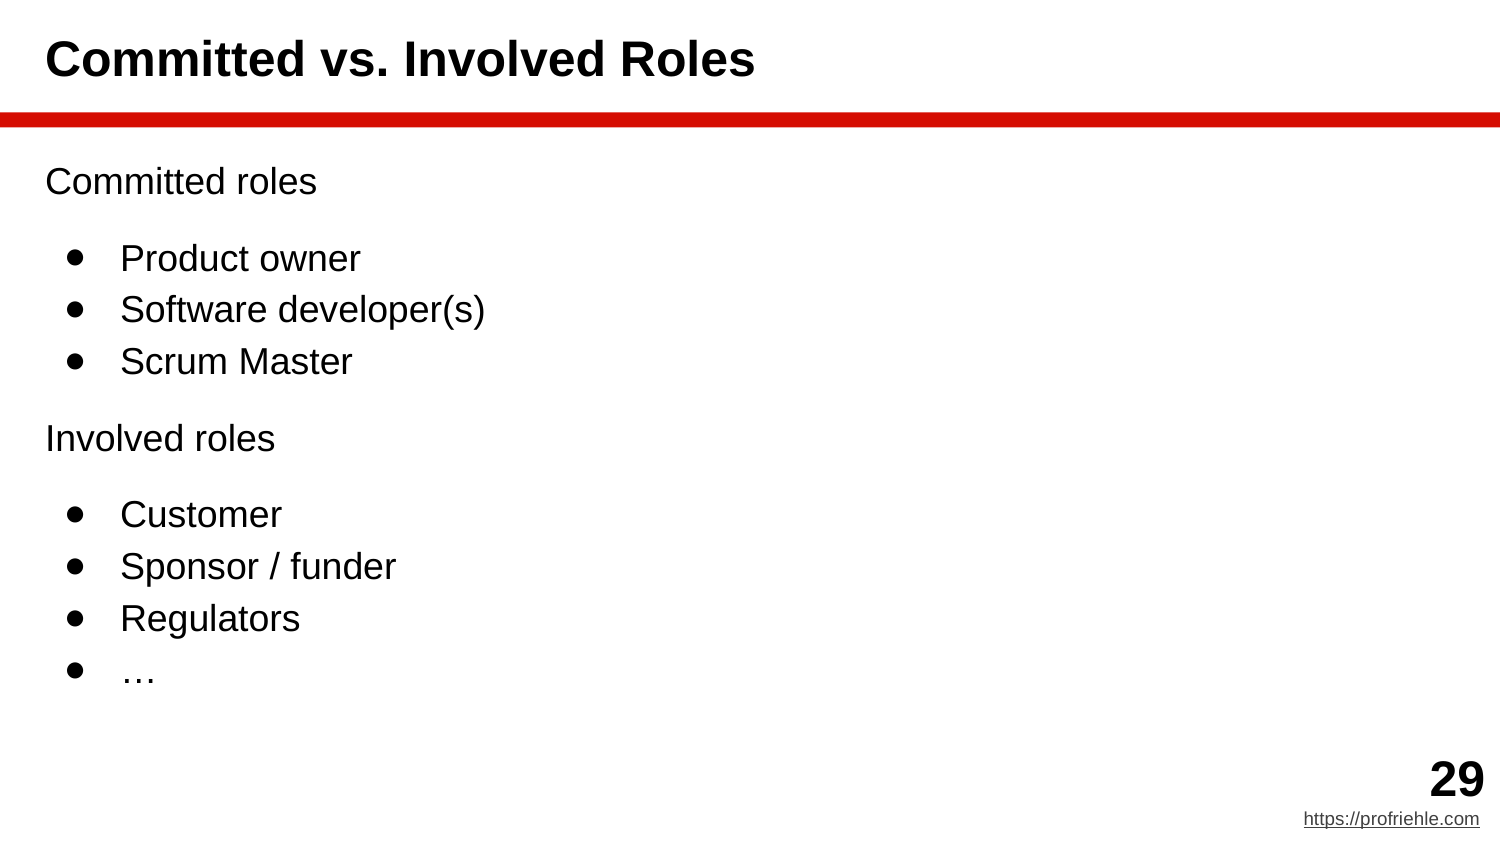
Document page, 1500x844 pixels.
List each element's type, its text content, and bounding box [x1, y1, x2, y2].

slide_number ‹#› https://profriehle.com [1200, 724, 1500, 844]
title Committed vs. Involved Roles [0, 0, 1500, 113]
list Committed roles Product owner Software developer(s) Scrum Master Involved roles Customer Sponsor / funder Regulators … [45, 150, 1455, 825]
